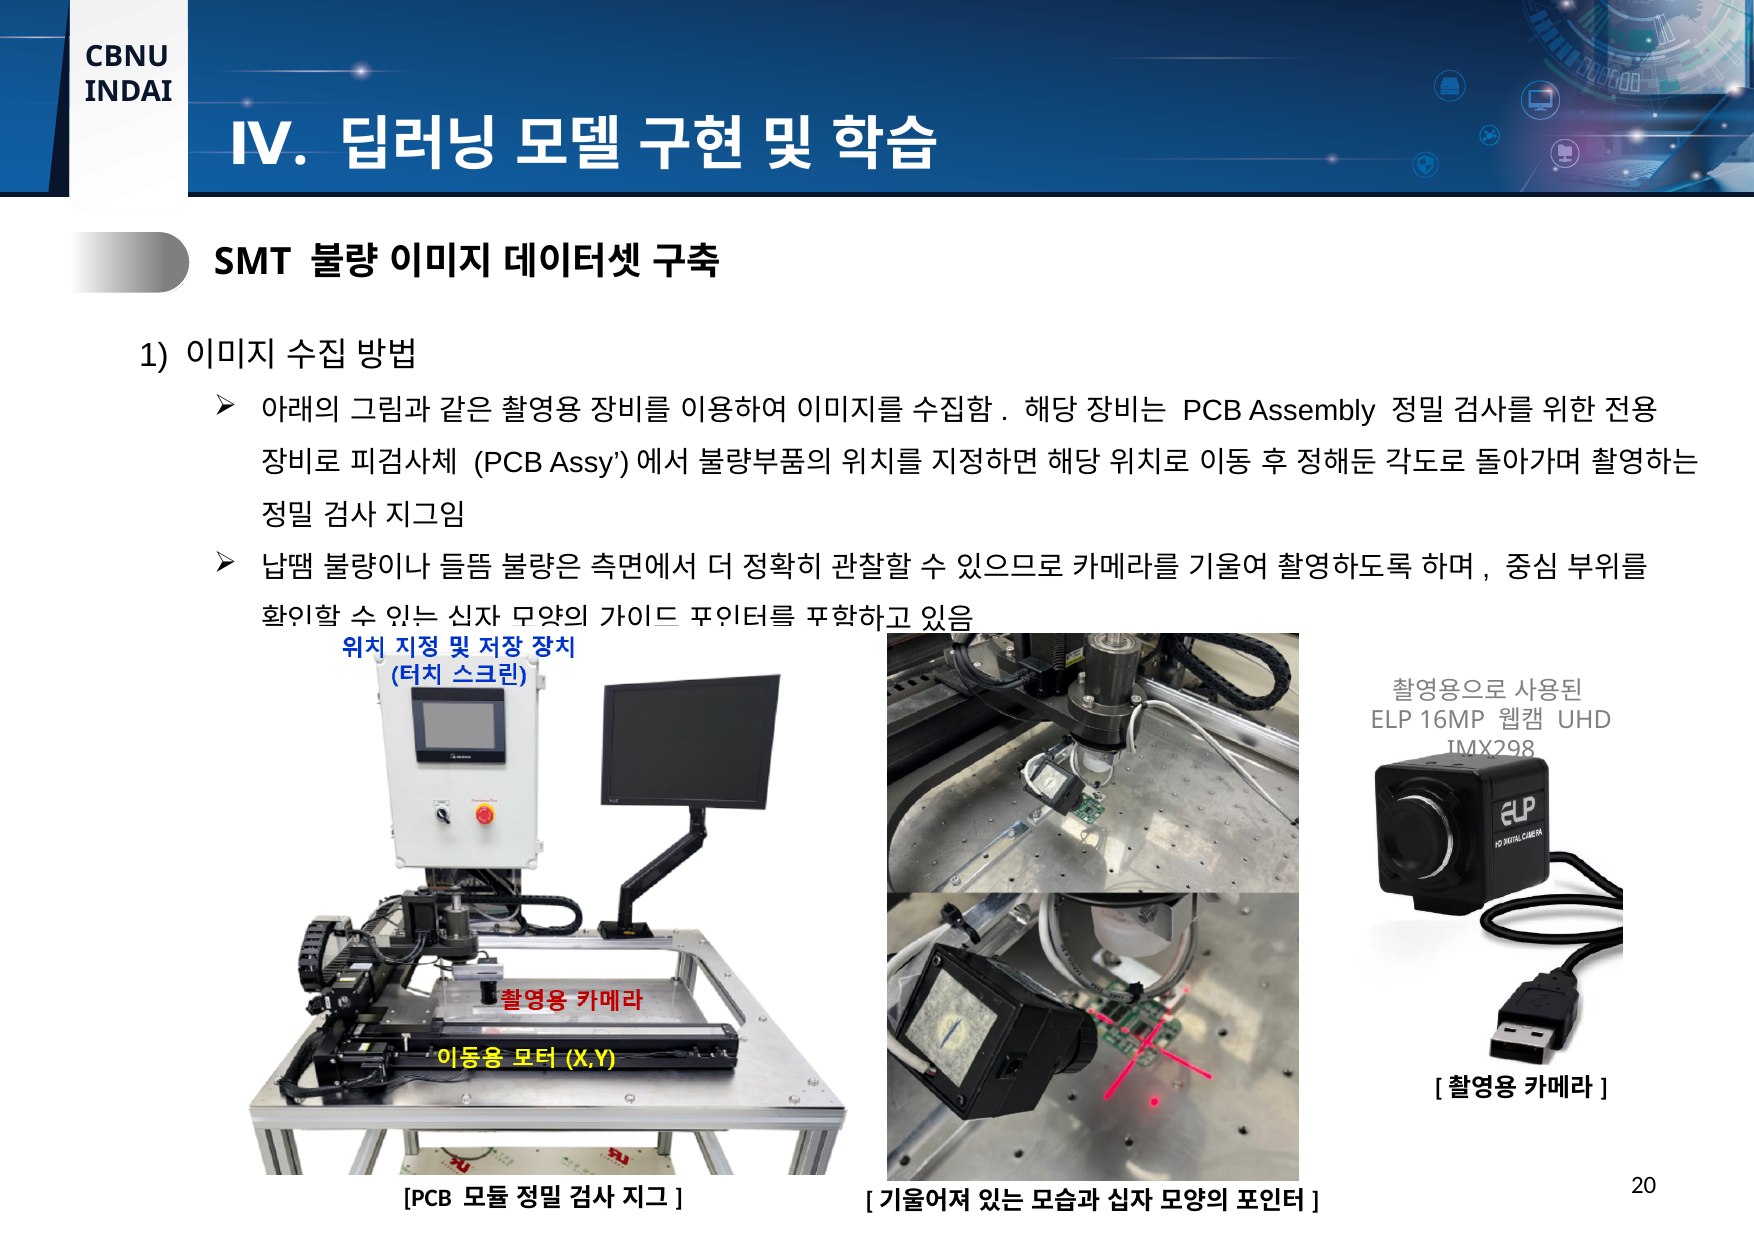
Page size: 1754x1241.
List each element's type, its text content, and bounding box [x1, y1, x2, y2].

picture [1341, 743, 1623, 1076]
text_box 20 [1616, 1160, 1752, 1206]
picture [886, 633, 1299, 1181]
picture [0, 0, 69, 192]
text_box 1) 이미지 수집 방법 아래의 그림과 같은 촬영용 장비를 이용하여 이미지를 수집함. 해당 장비는 PCB Assembly 정밀 검사를 위한 전용 장비로 피검사체 (PCB Assy’)에서 불량부품의 위치를 지정하면 해당 위치로 이동 후 정해둔 각도로 돌아가며 촬영하는 정밀 검사 지그임 납땜 불량이나 들뜸 불량은 측면에서 더 정확히 관찰할 수 있으므로 카메라를 기울여 촬영하도록 하며, 중심 부위를 확인할 수 있는 십자 모양의 가이드 포인터를 포함하고 있음 [124, 306, 1717, 643]
text_box [PCB 모듈 정밀 검사 지그] [244, 1175, 843, 1219]
picture [188, 0, 1754, 192]
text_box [70, 230, 1109, 294]
picture [243, 626, 860, 1175]
text_box [기울어져 있는 모습과 십자 모양의 포인터] [793, 1177, 1392, 1223]
text_box 촬영용으로 사용된 ELP 16MP 웹캠 UHD IMX298 [1314, 666, 1669, 772]
text_box [촬영용 카메라] [1366, 1064, 1676, 1109]
text_box Ⅳ. 딥러닝 모델 구현 및 학습 [213, 98, 1522, 184]
